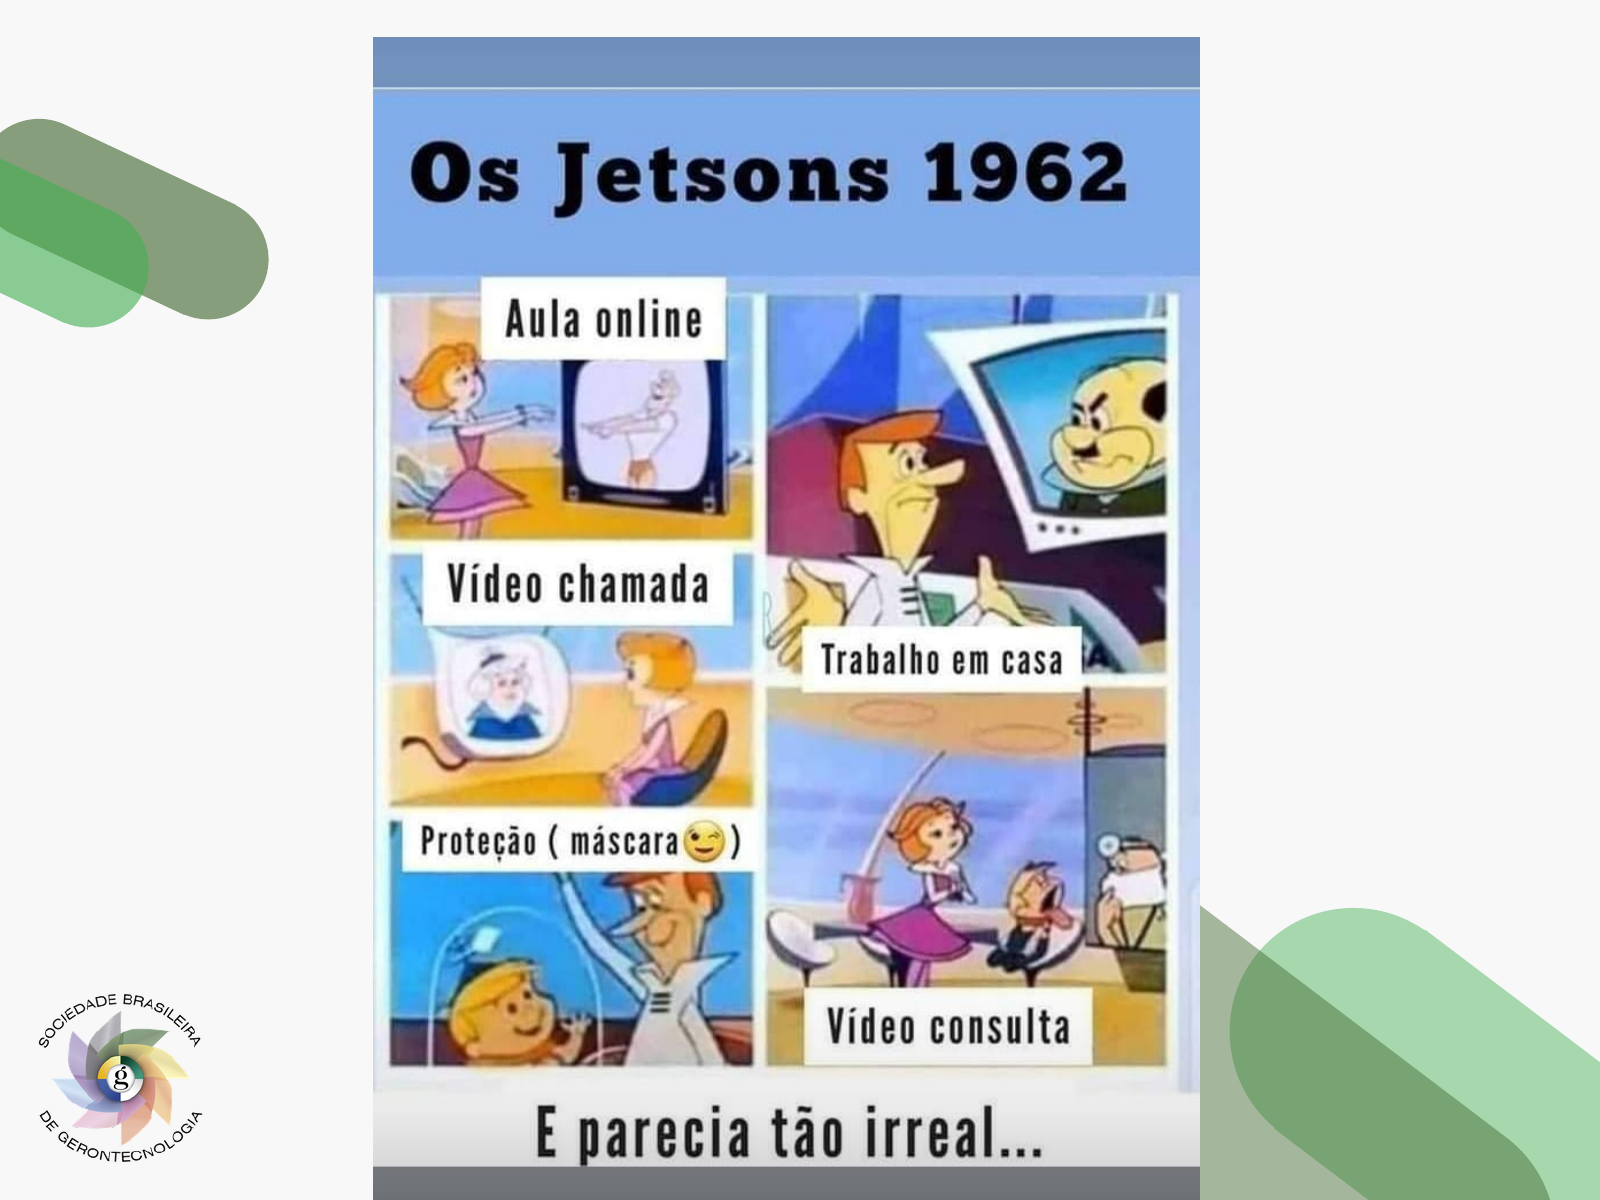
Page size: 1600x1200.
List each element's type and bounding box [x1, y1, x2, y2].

picture [24, 984, 216, 1176]
picture [373, 36, 1201, 1200]
